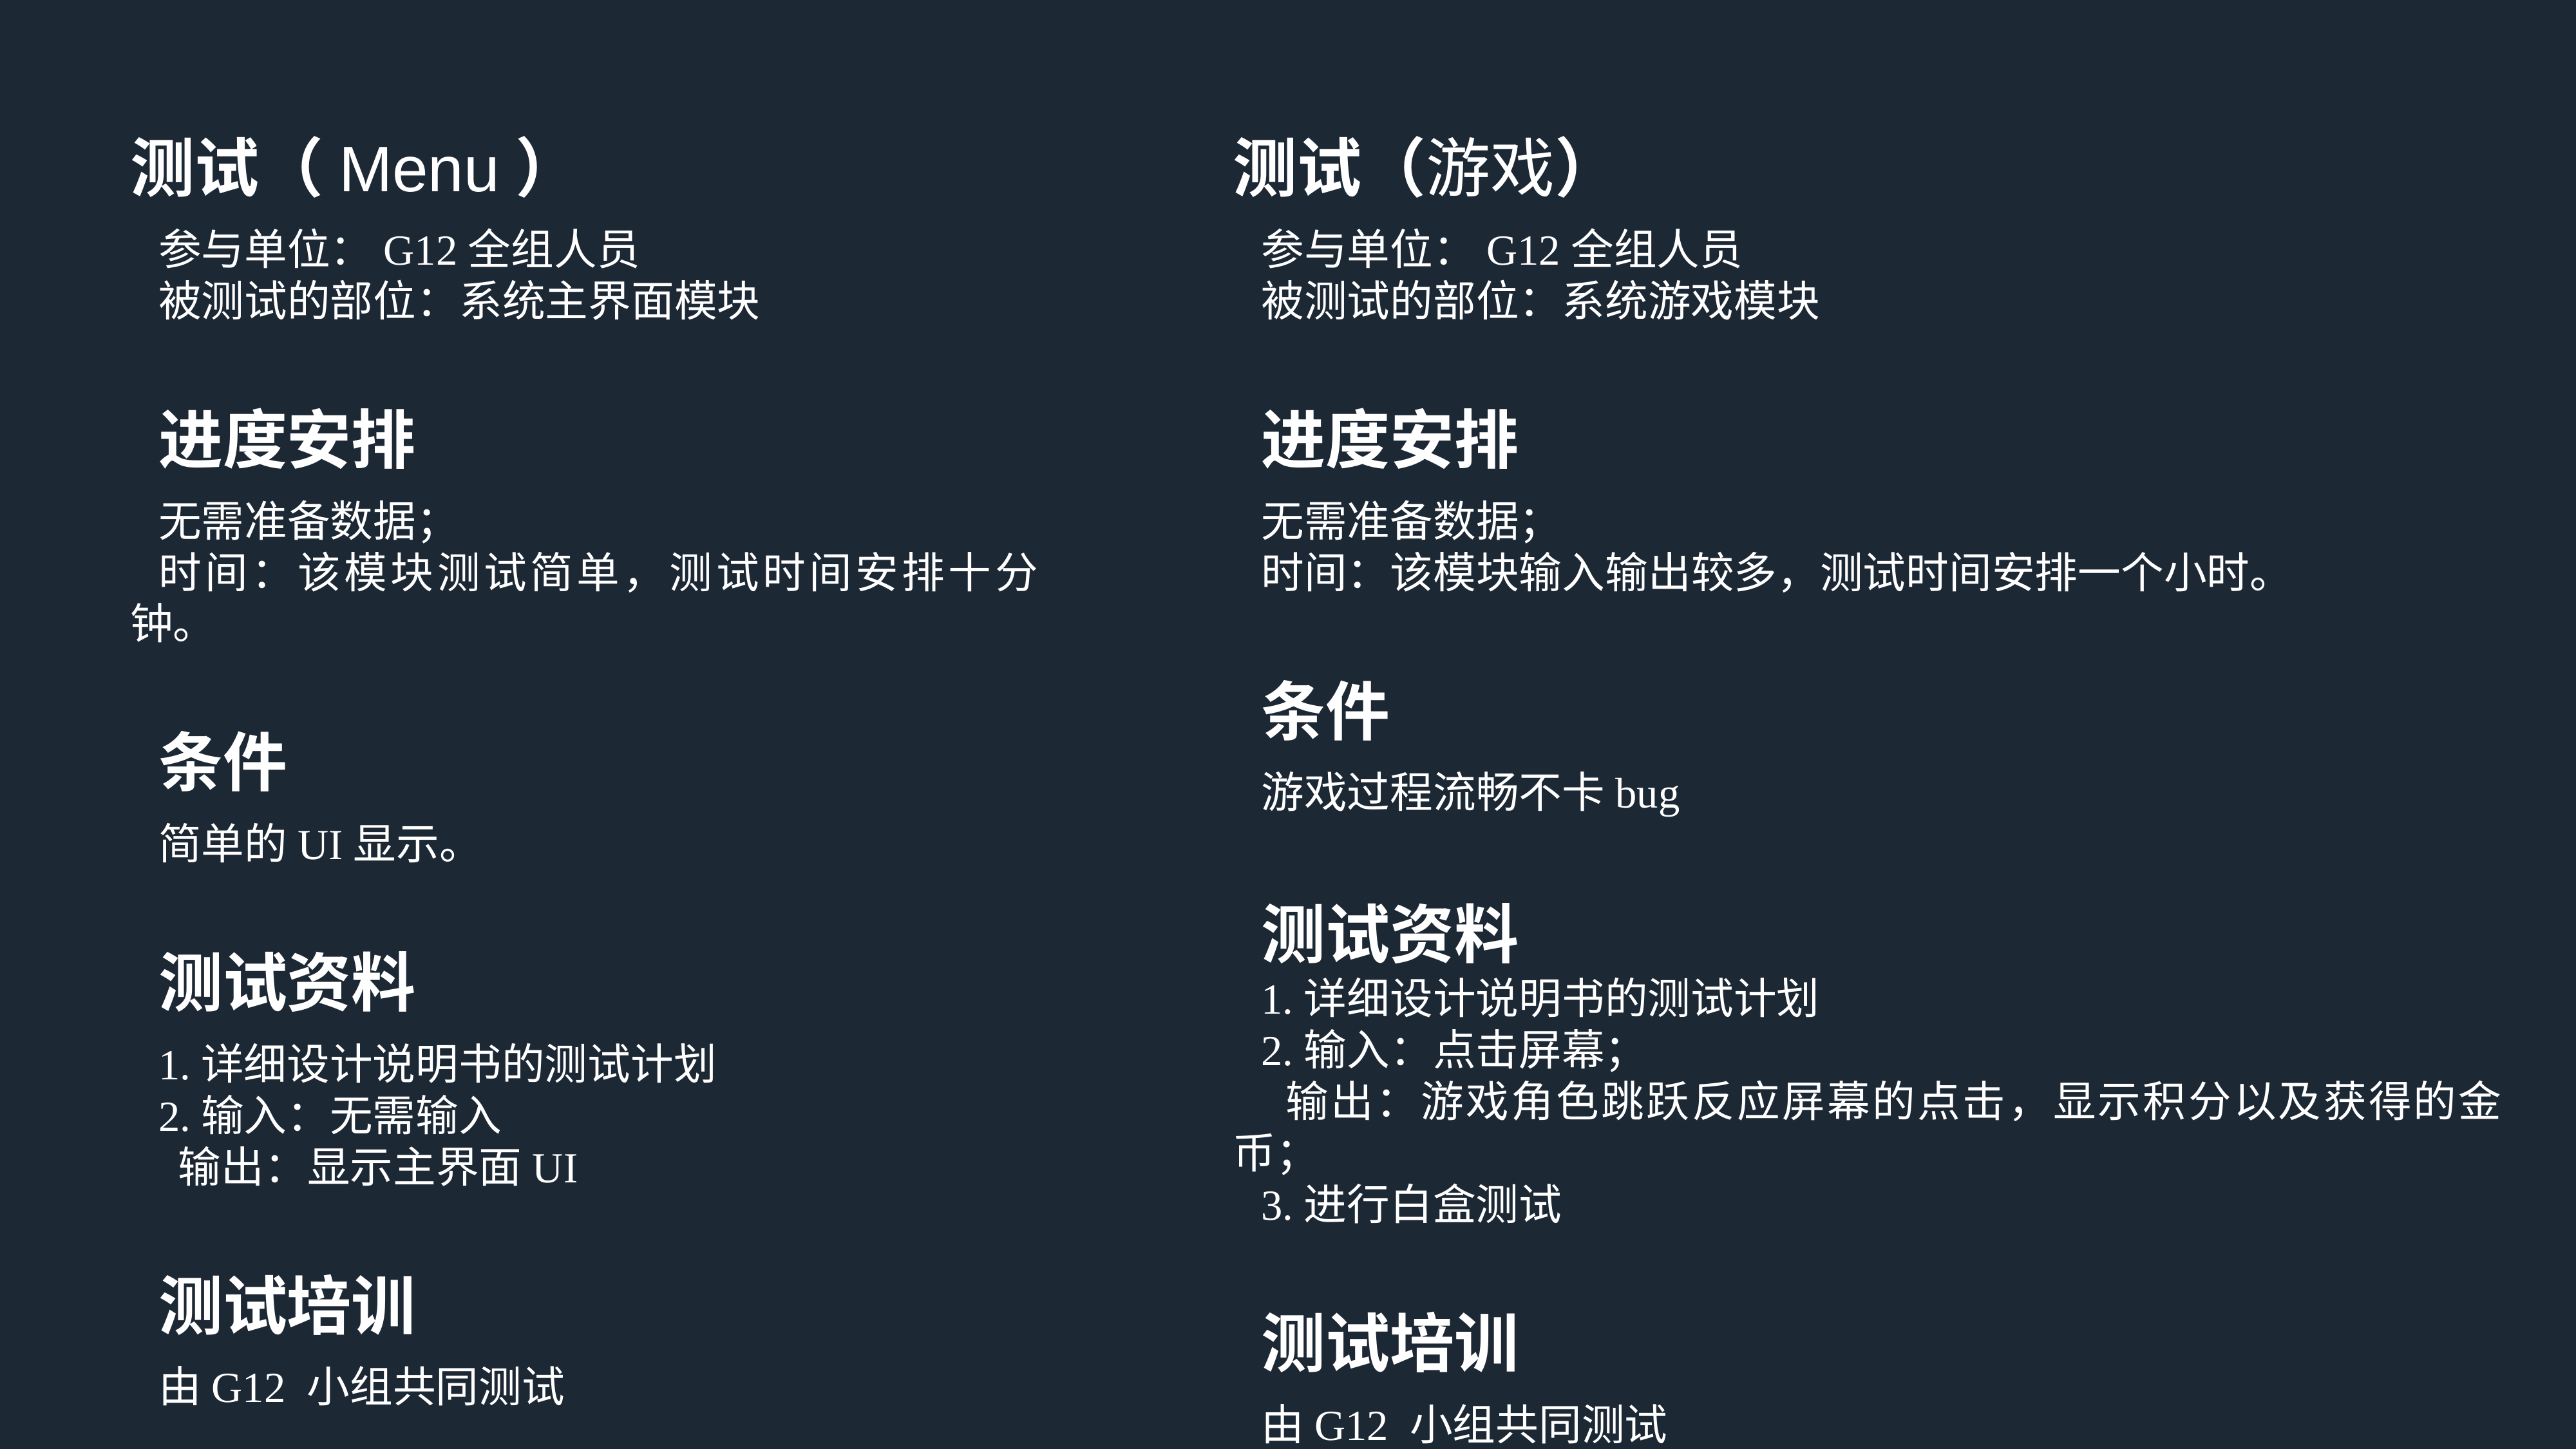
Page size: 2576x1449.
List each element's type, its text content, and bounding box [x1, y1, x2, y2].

text_box 测试（Menu） 参与单位：G12全组人员 被测试的部位：系统主界面模块 进度安排 无需准备数据； 时间：该模块测试简单，测试时间安排十分钟。 条件 简单的UI显示。 测试资料 1.详细设计说明书的测试计划 2.输入：无需输入 输出：显示主界面UI 测试培训 由G12 小组共同测试 [120, 66, 1048, 1416]
text_box 测试（游戏） 参与单位：G12全组人员 被测试的部位：系统游戏模块 进度安排 无需准备数据； 时间：该模块输入输出较多，测试时间安排一个小时。 条件 游戏过程流畅不卡bug 测试资料 1.详细设计说明书的测试计划 2.输入：点击屏幕； 输出：游戏角色跳跃反应屏幕的点击，显示积分以及获得的金币； 3.进行白盒测试 测试培训 由G12 小组共同测试 [1223, 66, 2512, 1449]
